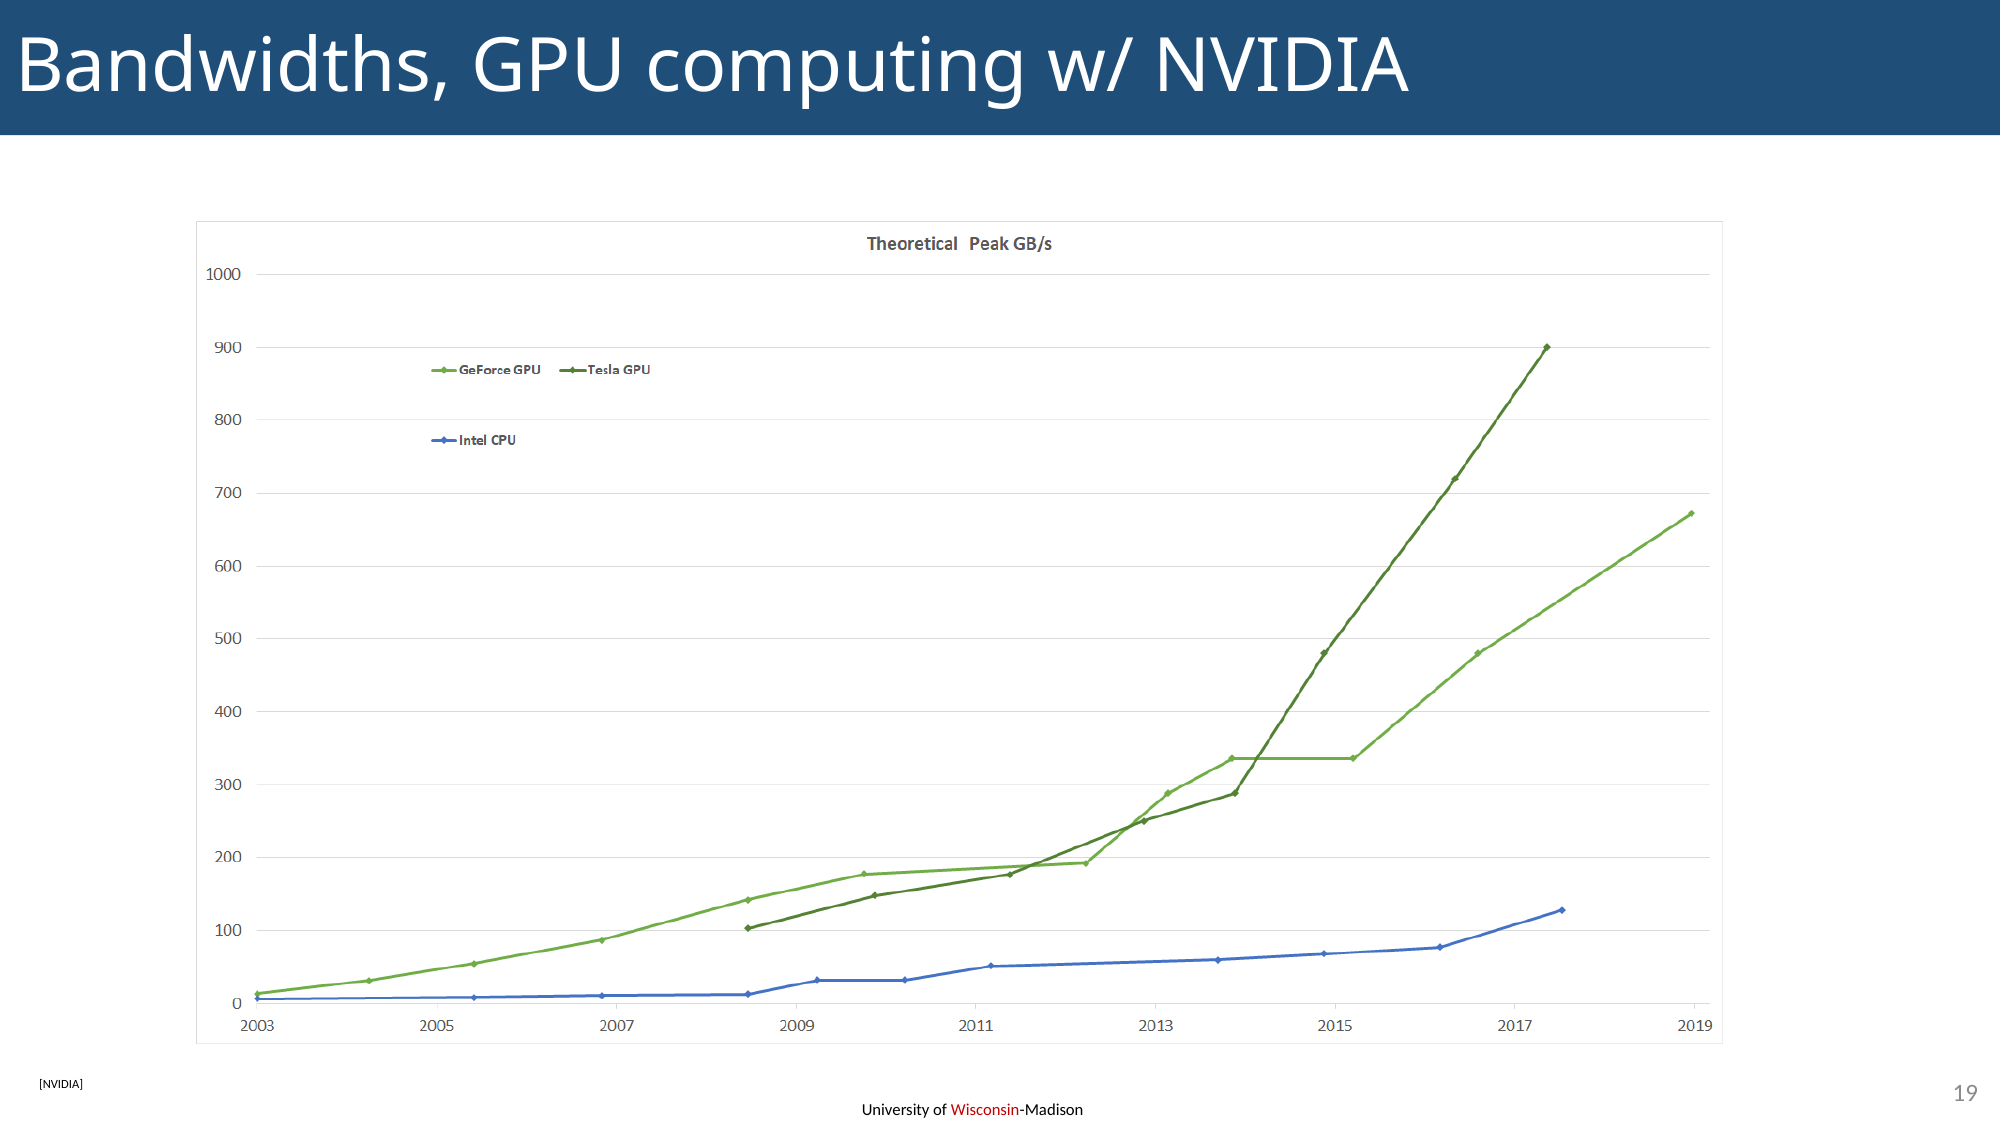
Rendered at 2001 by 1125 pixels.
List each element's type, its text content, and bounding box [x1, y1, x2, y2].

title Bandwidths, GPU computing w/ NVIDIA [0, 0, 2000, 136]
picture [196, 221, 1723, 1044]
slide_number 19 [1879, 1069, 1994, 1114]
